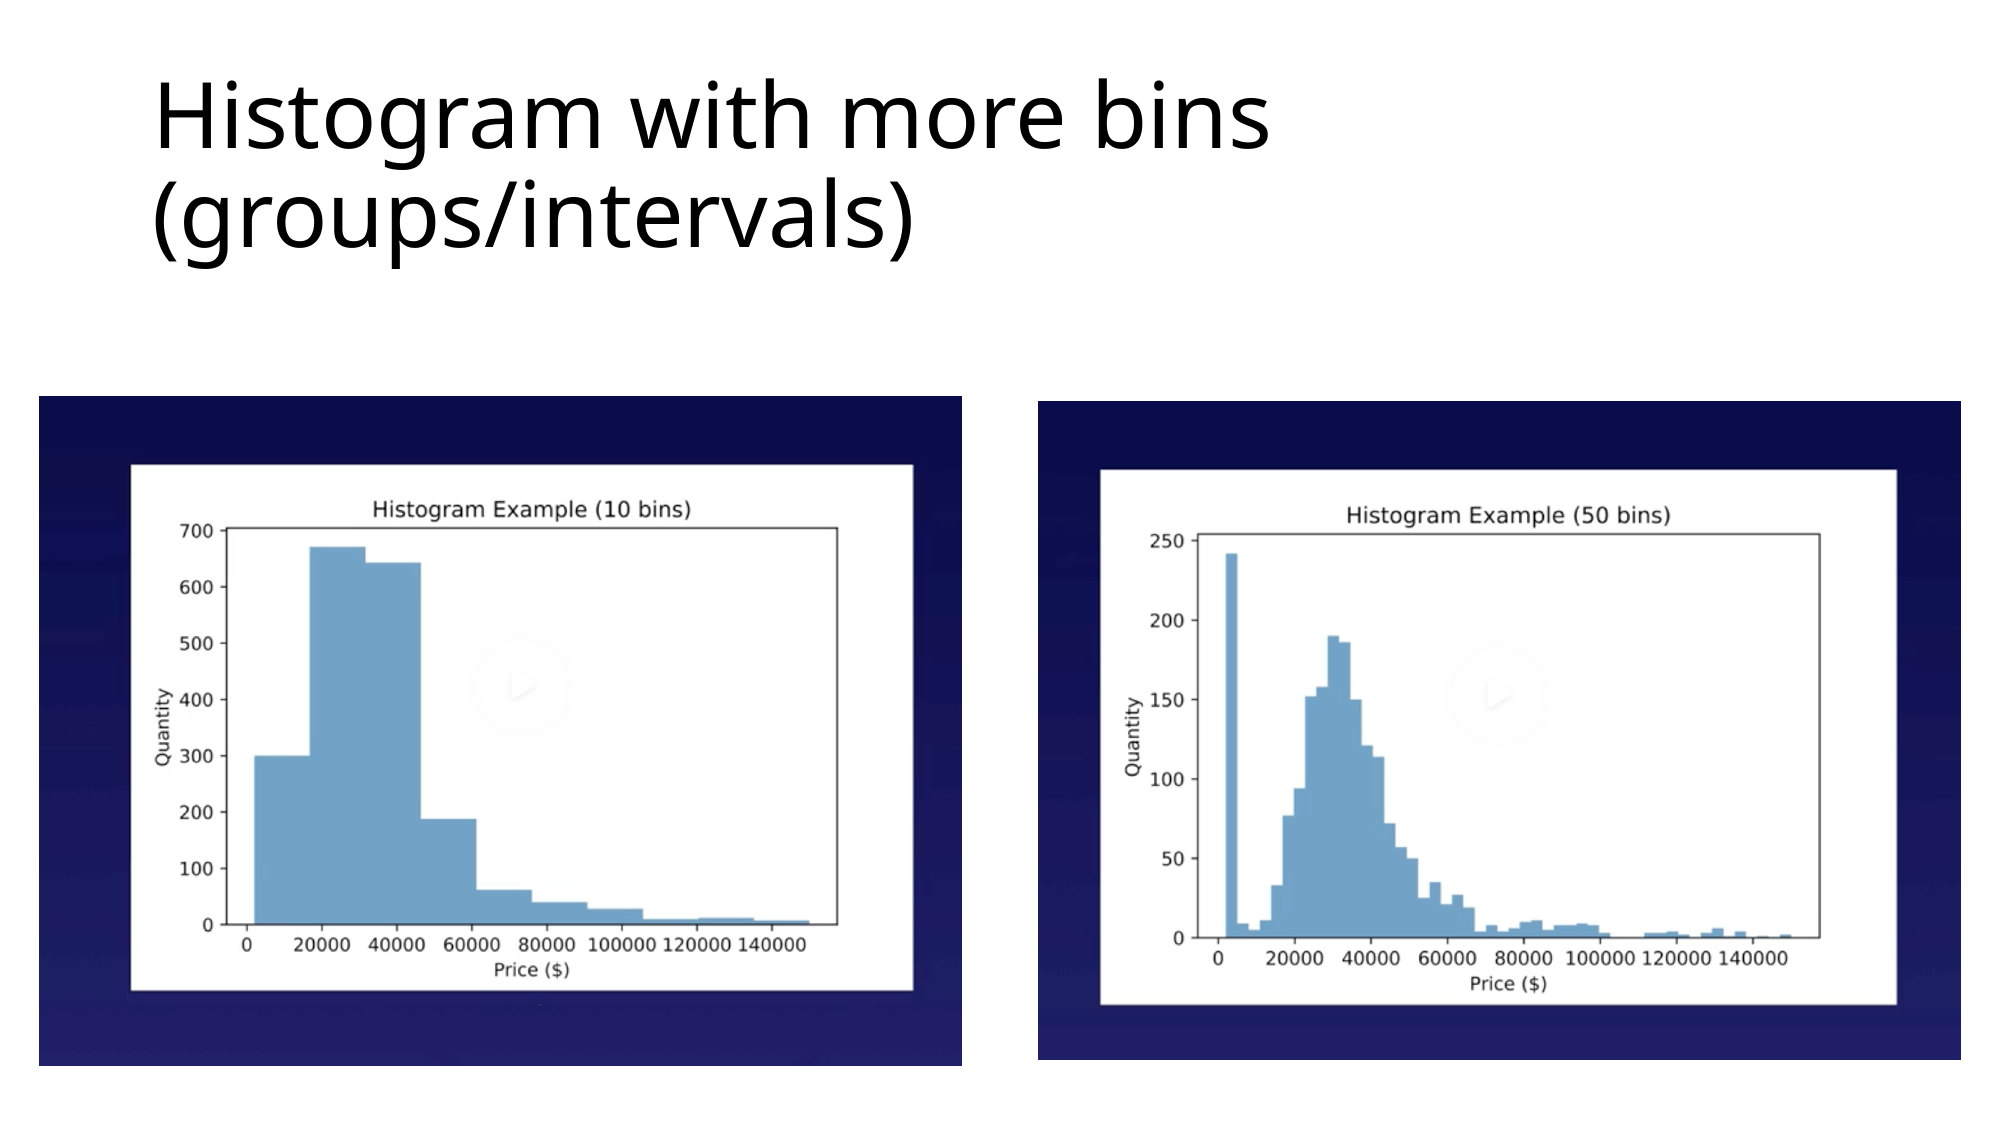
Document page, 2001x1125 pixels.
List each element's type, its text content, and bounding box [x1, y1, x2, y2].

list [39, 396, 962, 1066]
title Histogram with more bins (groups/intervals) [137, 59, 1863, 278]
picture [1038, 401, 1961, 1060]
